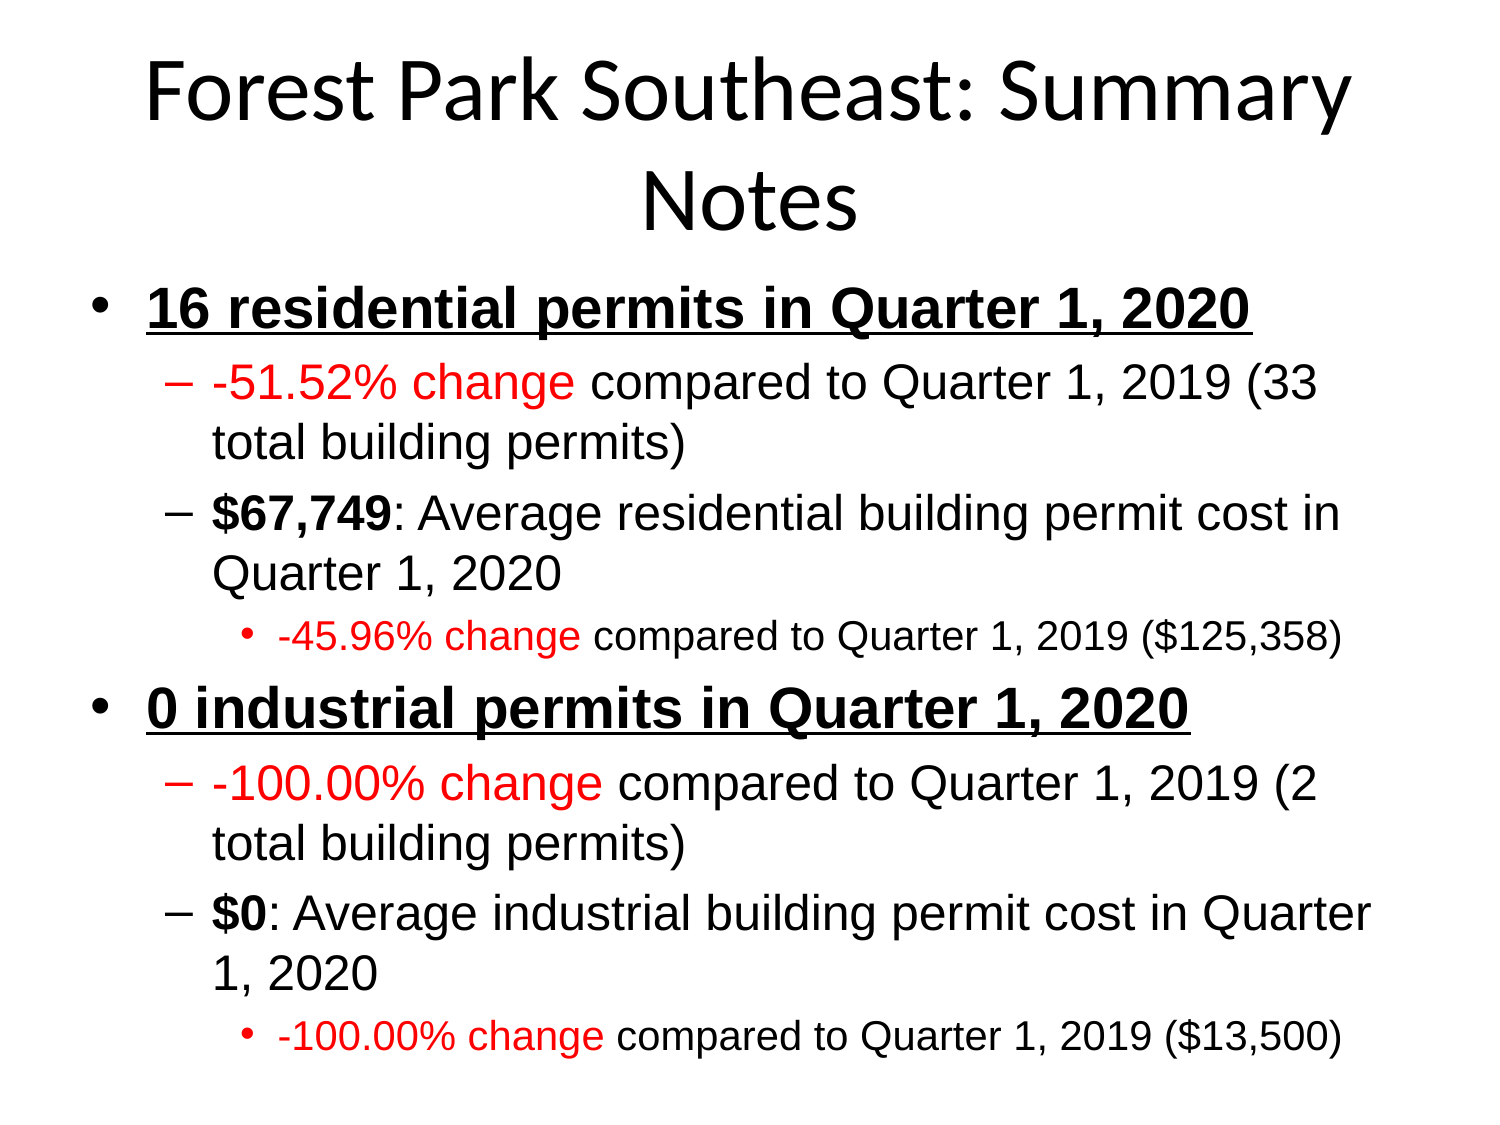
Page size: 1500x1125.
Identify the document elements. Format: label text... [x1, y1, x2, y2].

title Forest Park Southeast: Summary Notes [75, 45, 1425, 233]
list 16 residential permits in Quarter 1, 2020 -51.52% change compared to Quarter 1, 2019 (33 total building permits) $67,749: Average residential building permit cost in Quarter 1, 2020 -45.96% change compared to Quarter 1, 2019 ($125,358) 0 industrial permits in Quarter 1, 2020 -100.00% change compared to Quarter 1, 2019 (2 total building permits) $0: Average industrial building permit cost in Quarter 1, 2020 -100.00% change compared to Quarter 1, 2019 ($13,500) [75, 262, 1425, 1005]
